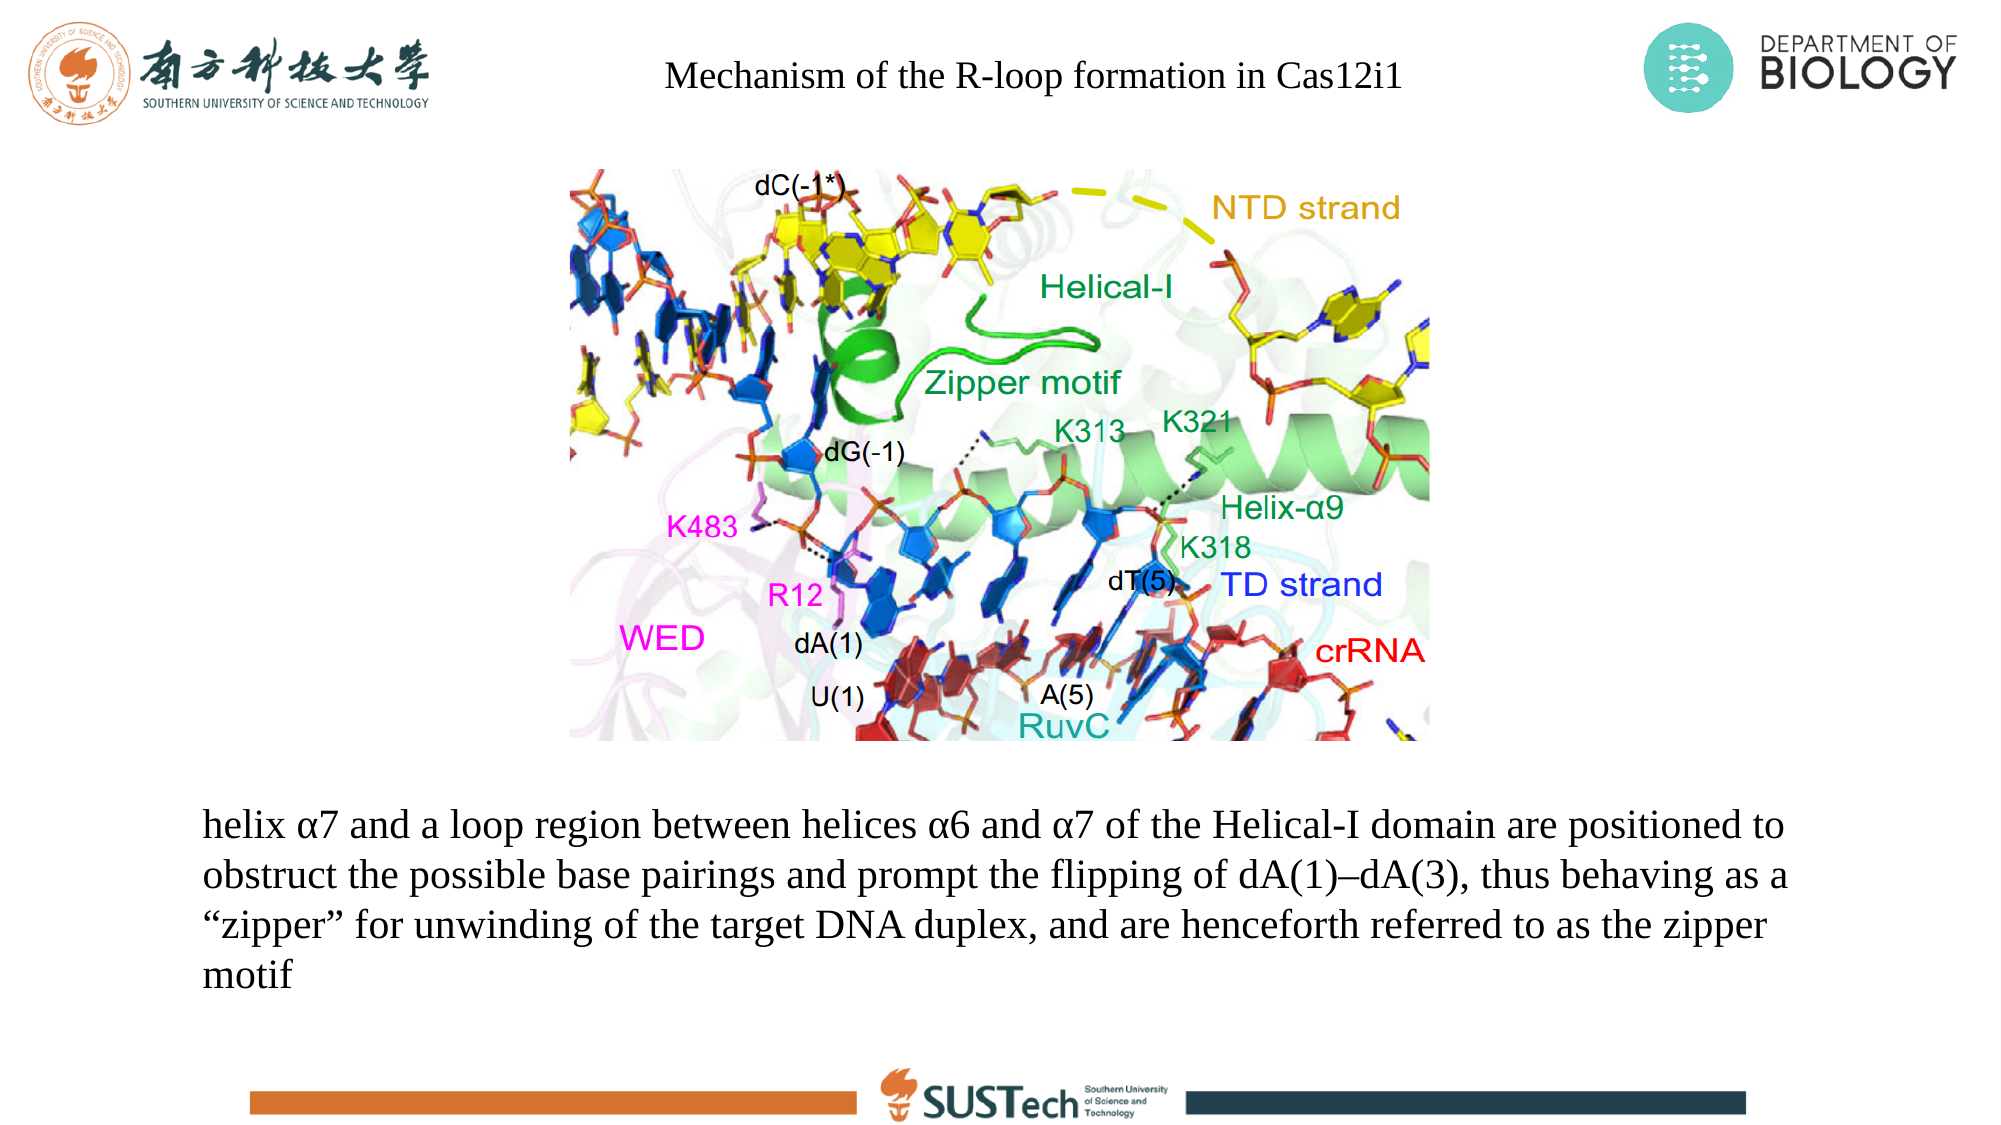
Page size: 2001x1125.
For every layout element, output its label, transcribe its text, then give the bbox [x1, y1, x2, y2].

text_box helix α7 and a loop region between helices α6 and α7 of the Helical-I domain are positioned to obstruct the possible base pairings and prompt the flipping of dA(1)–dA(3), thus behaving as a “zipper” for unwinding of the target DNA duplex, and are henceforth referred to as the zipper motif [187, 789, 1881, 1004]
text_box Mechanism of the R-loop formation in Cas12i1 [453, 47, 1615, 106]
picture [0, 0, 2001, 1125]
